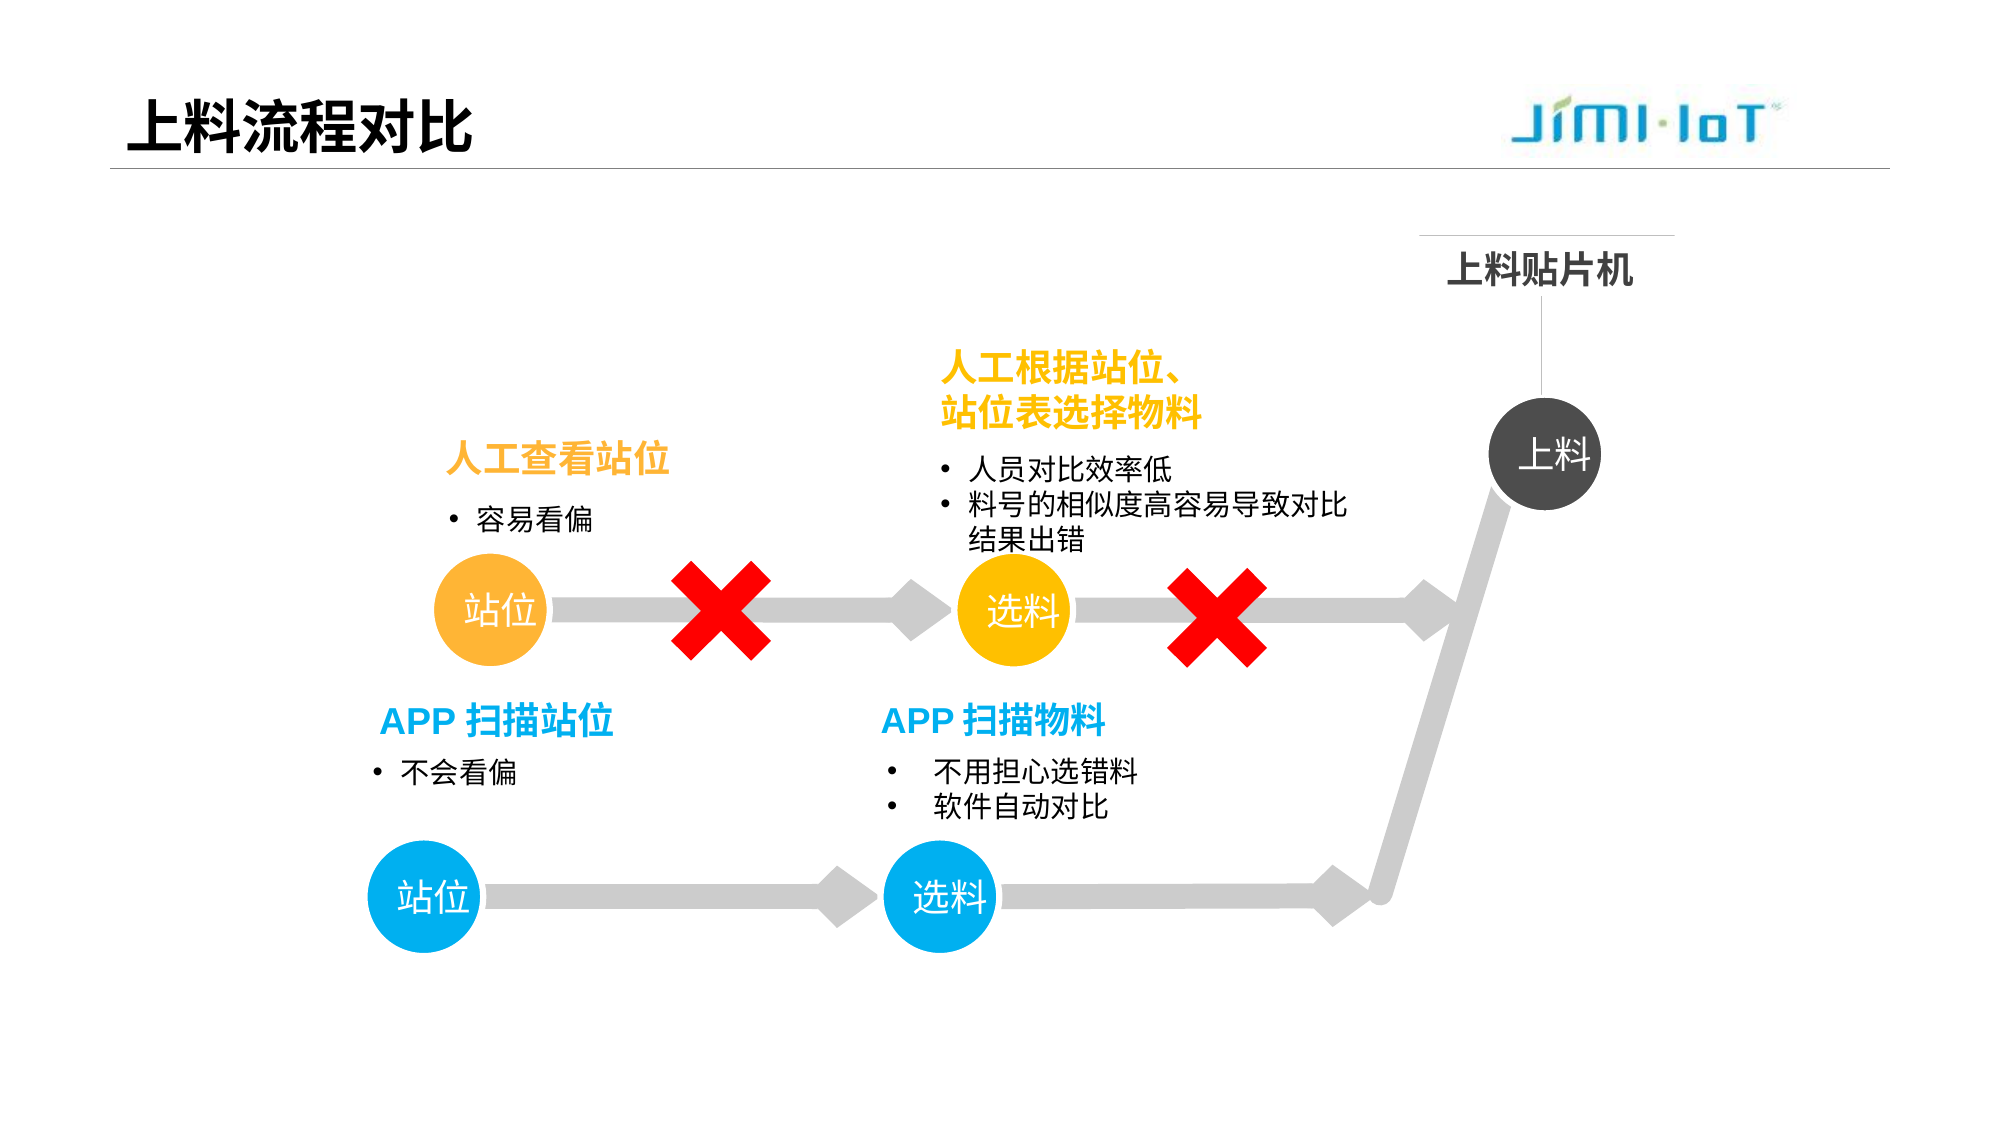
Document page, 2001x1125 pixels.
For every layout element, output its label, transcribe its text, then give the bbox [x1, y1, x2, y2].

title 上料流程对比 [109, 0, 1890, 169]
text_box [357, 235, 1675, 957]
